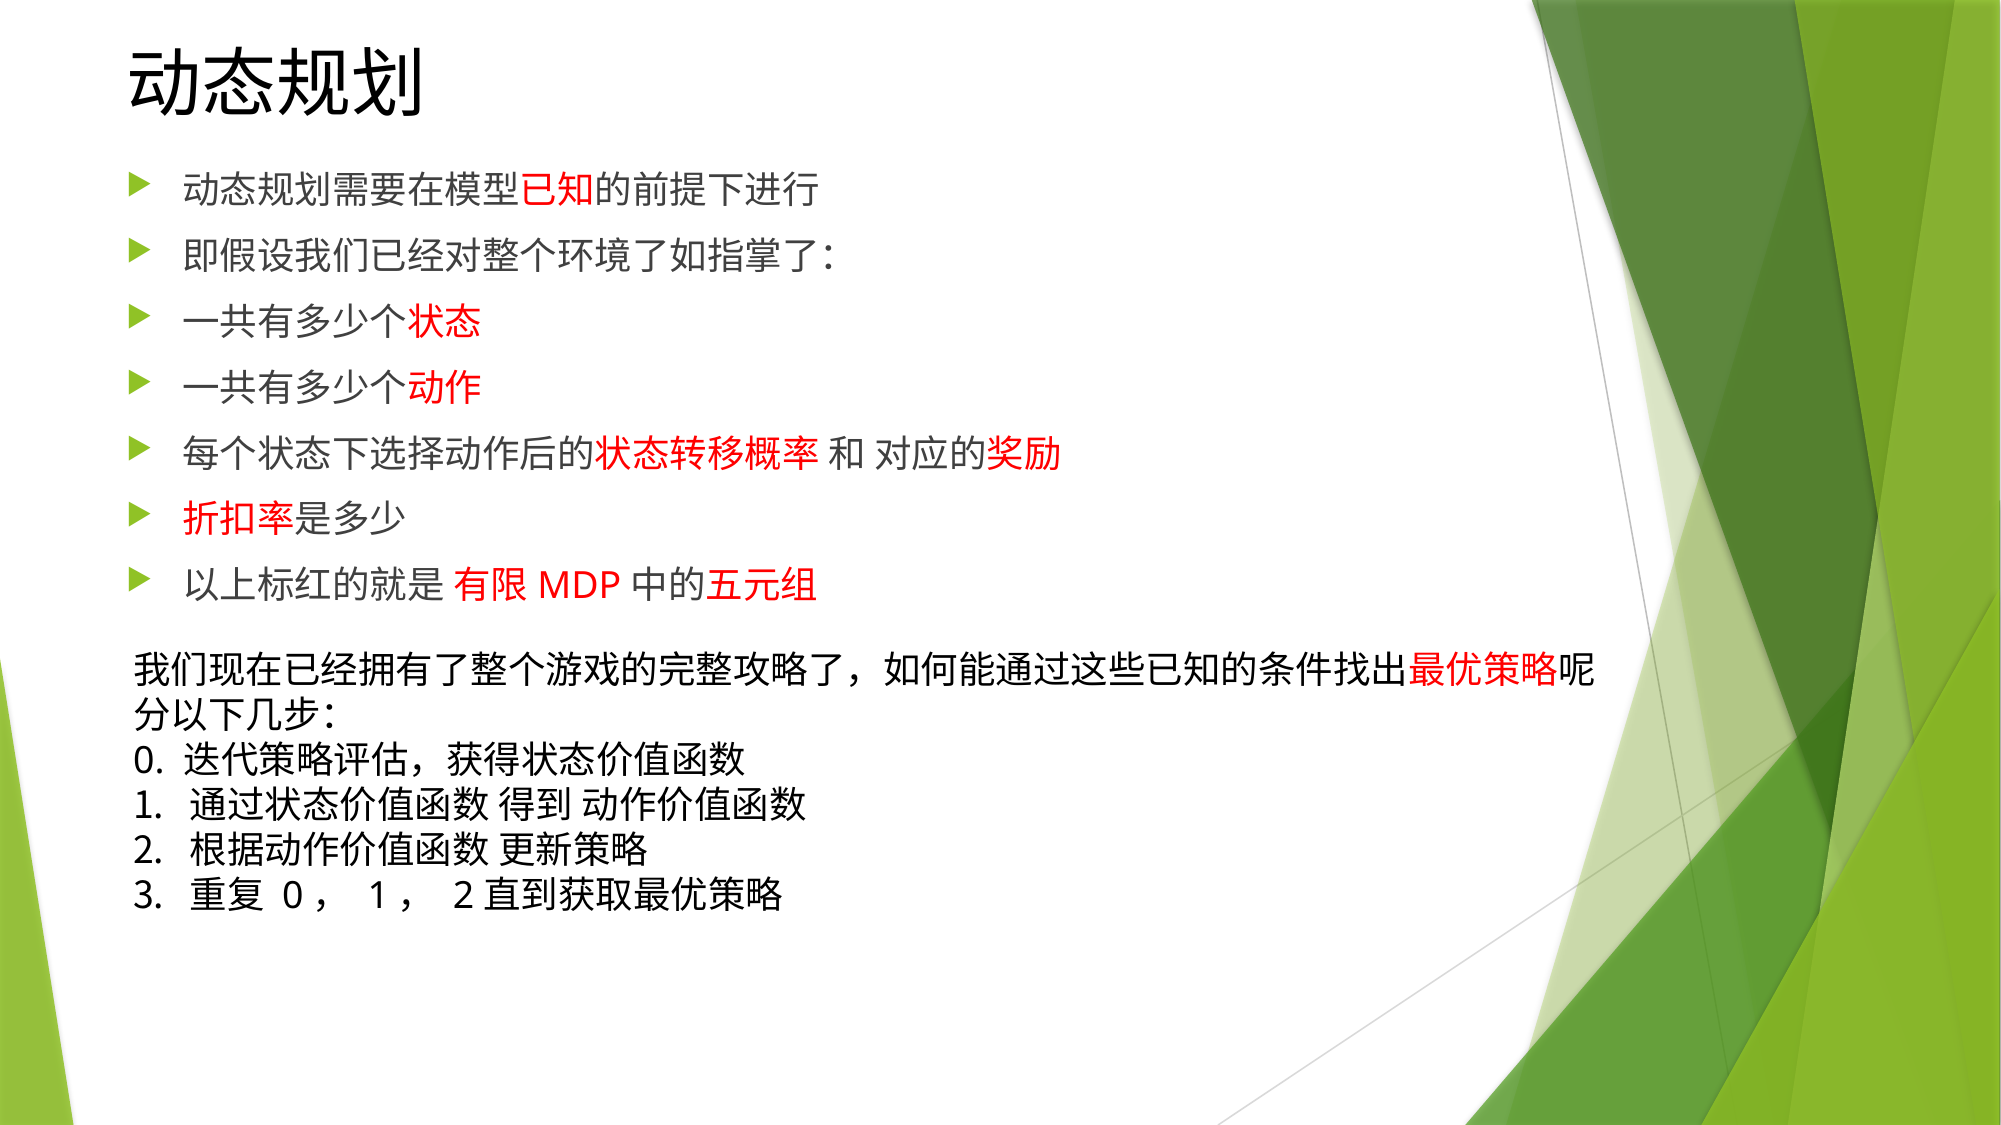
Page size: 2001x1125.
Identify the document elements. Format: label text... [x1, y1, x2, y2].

list 动态规划需要在模型已知的前提下进行 即假设我们已经对整个环境了如指掌了： 一共有多少个状态 一共有多少个动作 每个状态下选择动作后的状态转移概率 和 对应的奖励 折扣率是多少 以上标红的就是 有限MDP中的五元组 [111, 158, 1522, 796]
title 动态规划 [111, 27, 1522, 158]
text_box 我们现在已经拥有了整个游戏的完整攻略了，如何能通过这些已知的条件找出最优策略呢 分以下几步： 0. 迭代策略评估，获得状态价值函数 通过状态价值函数 得到 动作价值函数 根据动作价值函数 更新策略 重复 0， 1， 2直到获取最优策略 [118, 638, 1611, 924]
